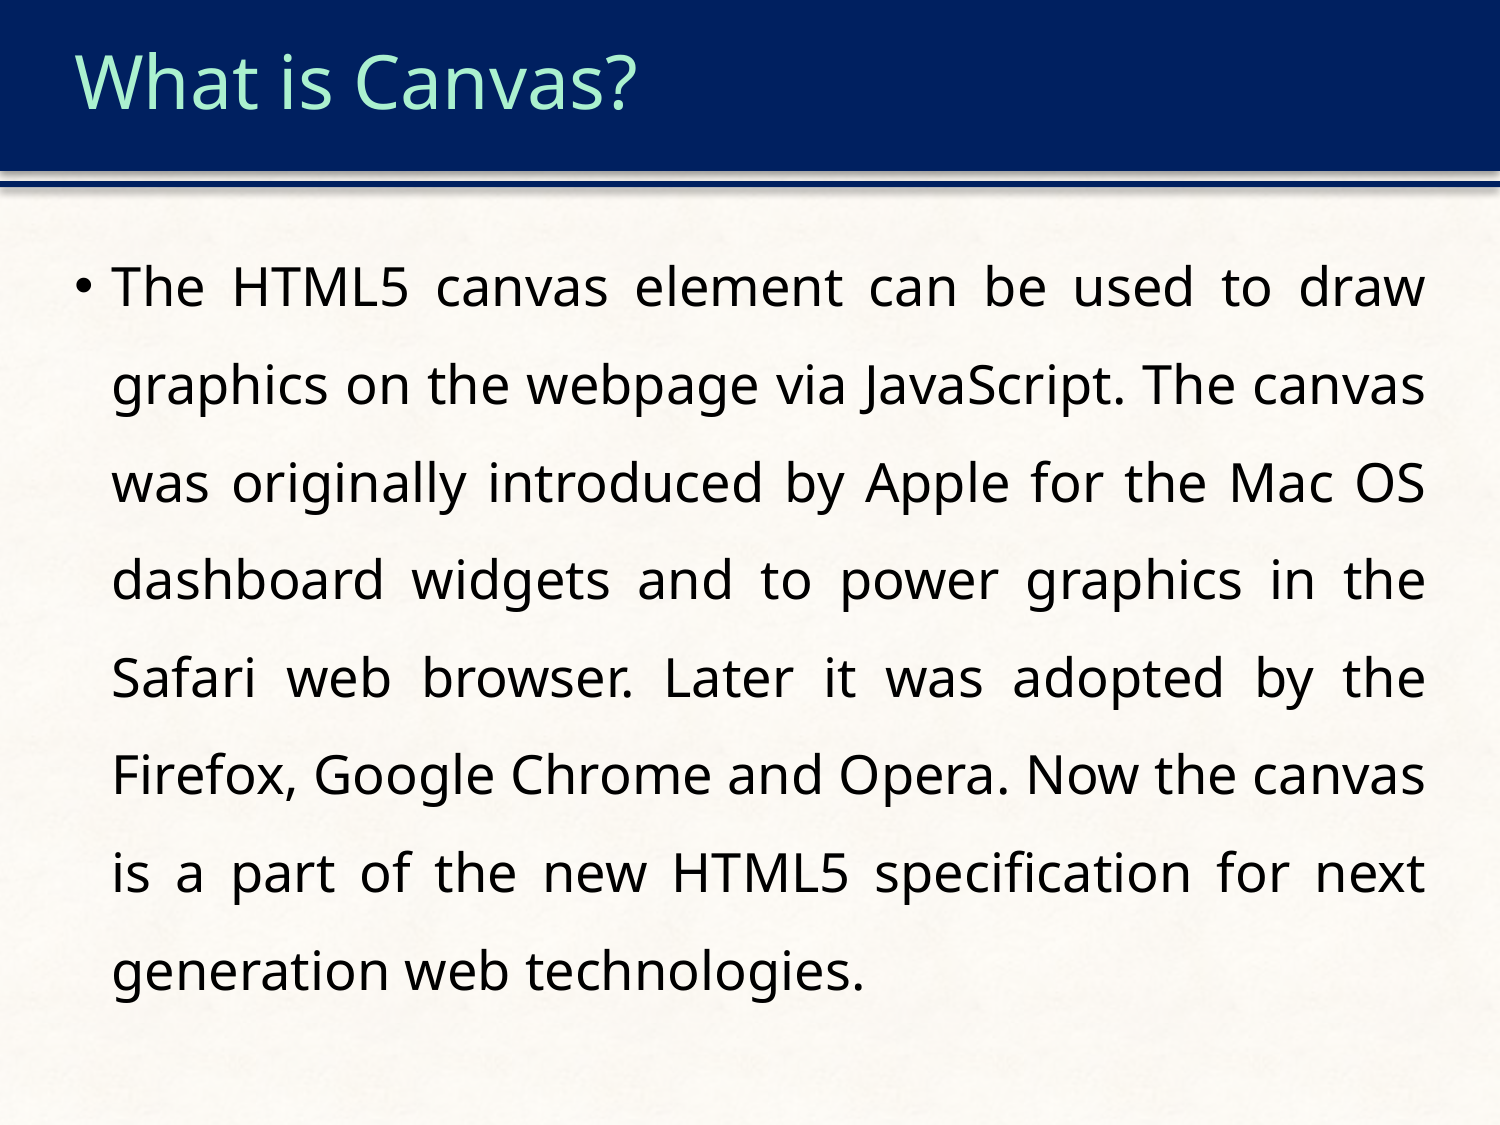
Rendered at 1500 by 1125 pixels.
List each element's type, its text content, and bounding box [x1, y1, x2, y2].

title What is Canvas? [59, 0, 1500, 171]
list The HTML5 canvas element can be used to draw graphics on the webpage via JavaScript. The canvas was originally introduced by Apple for the Mac OS dashboard widgets and to power graphics in the Safari web browser. Later it was adopted by the Firefox, Google Chrome and Opera. Now the canvas is a part of the new HTML5 specification for next generation web technologies. [59, 212, 1444, 1099]
